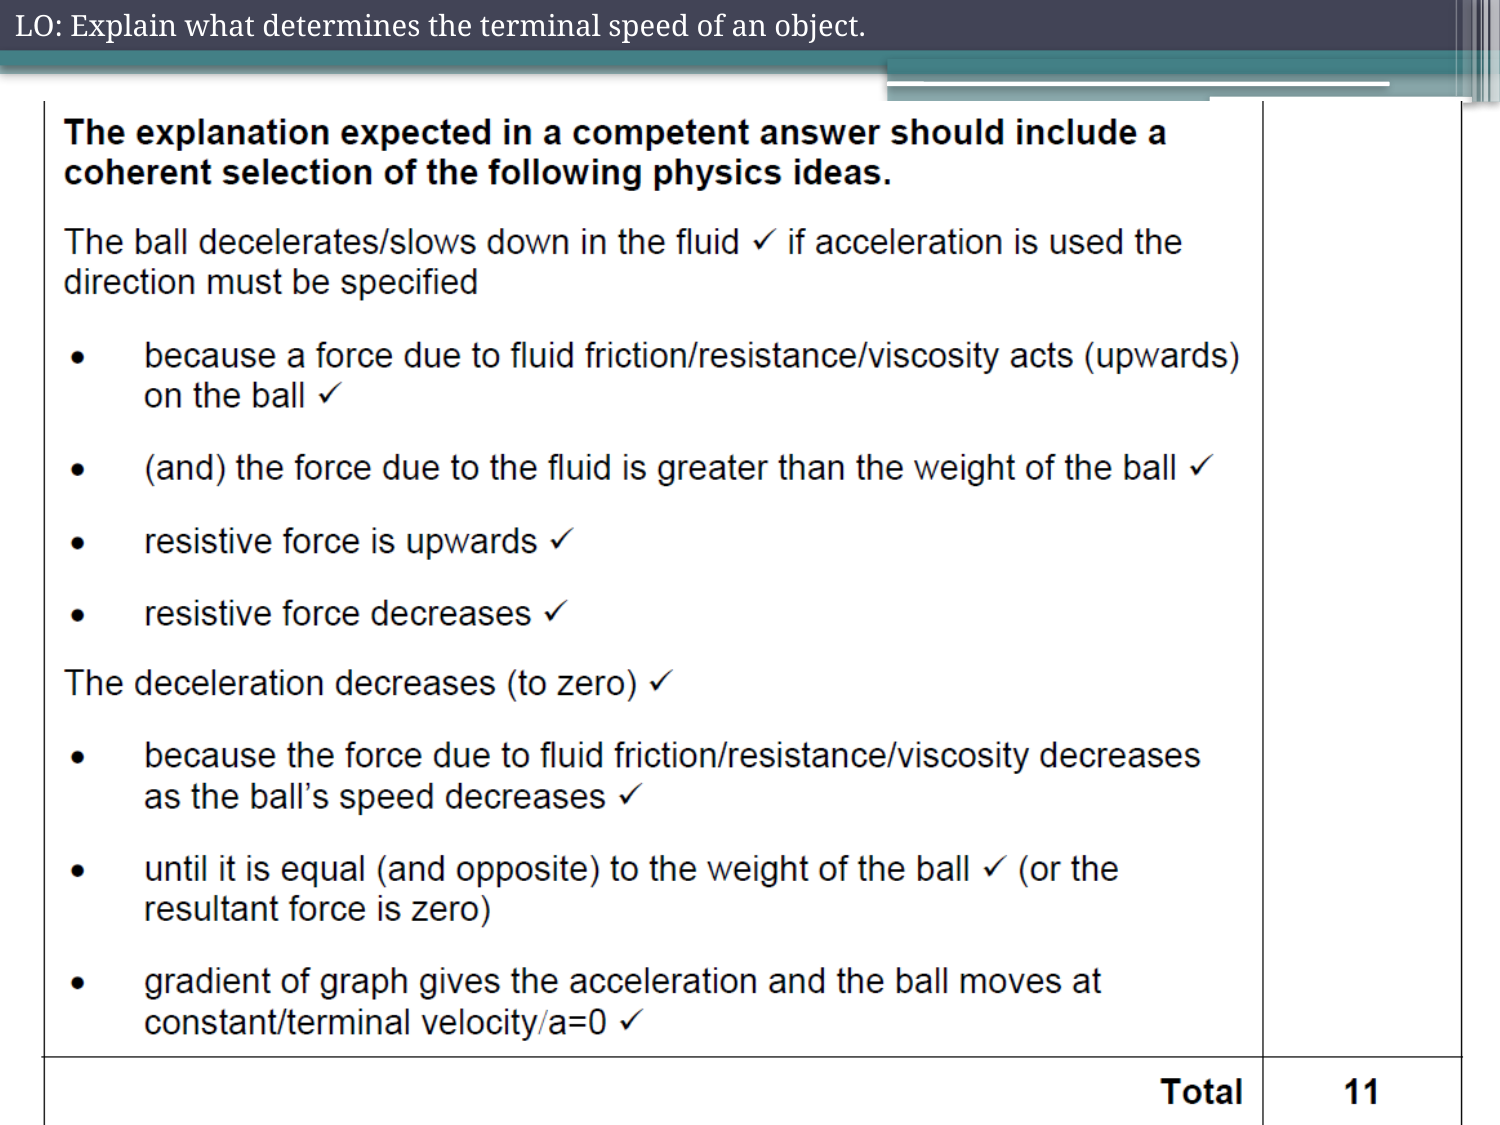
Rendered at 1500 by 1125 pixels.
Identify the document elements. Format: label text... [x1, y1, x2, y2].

picture [40, 101, 1464, 1125]
text_box LO: Explain what determines the terminal speed of an object. [0, 0, 1495, 50]
